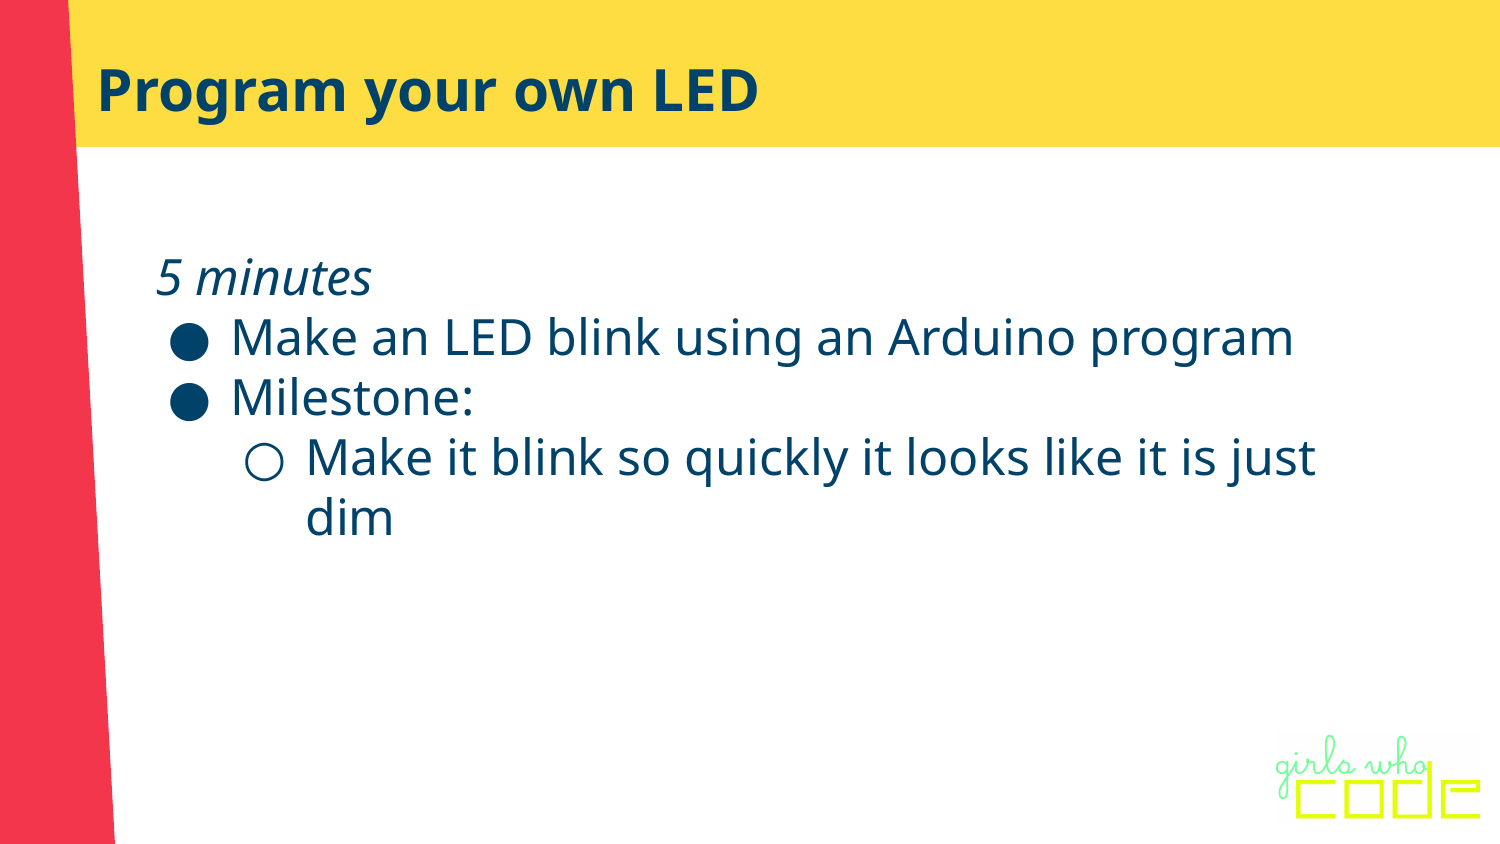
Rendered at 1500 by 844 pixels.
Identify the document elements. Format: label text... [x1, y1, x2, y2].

text_box Program your own LED [81, 38, 1480, 133]
text_box [69, 0, 1500, 147]
picture [1276, 730, 1480, 826]
text_box [0, 0, 115, 844]
text_box 5 minutes Make an LED blink using an Arduino program Milestone: Make it blink so quickly it looks like it is just dim [140, 204, 1399, 707]
